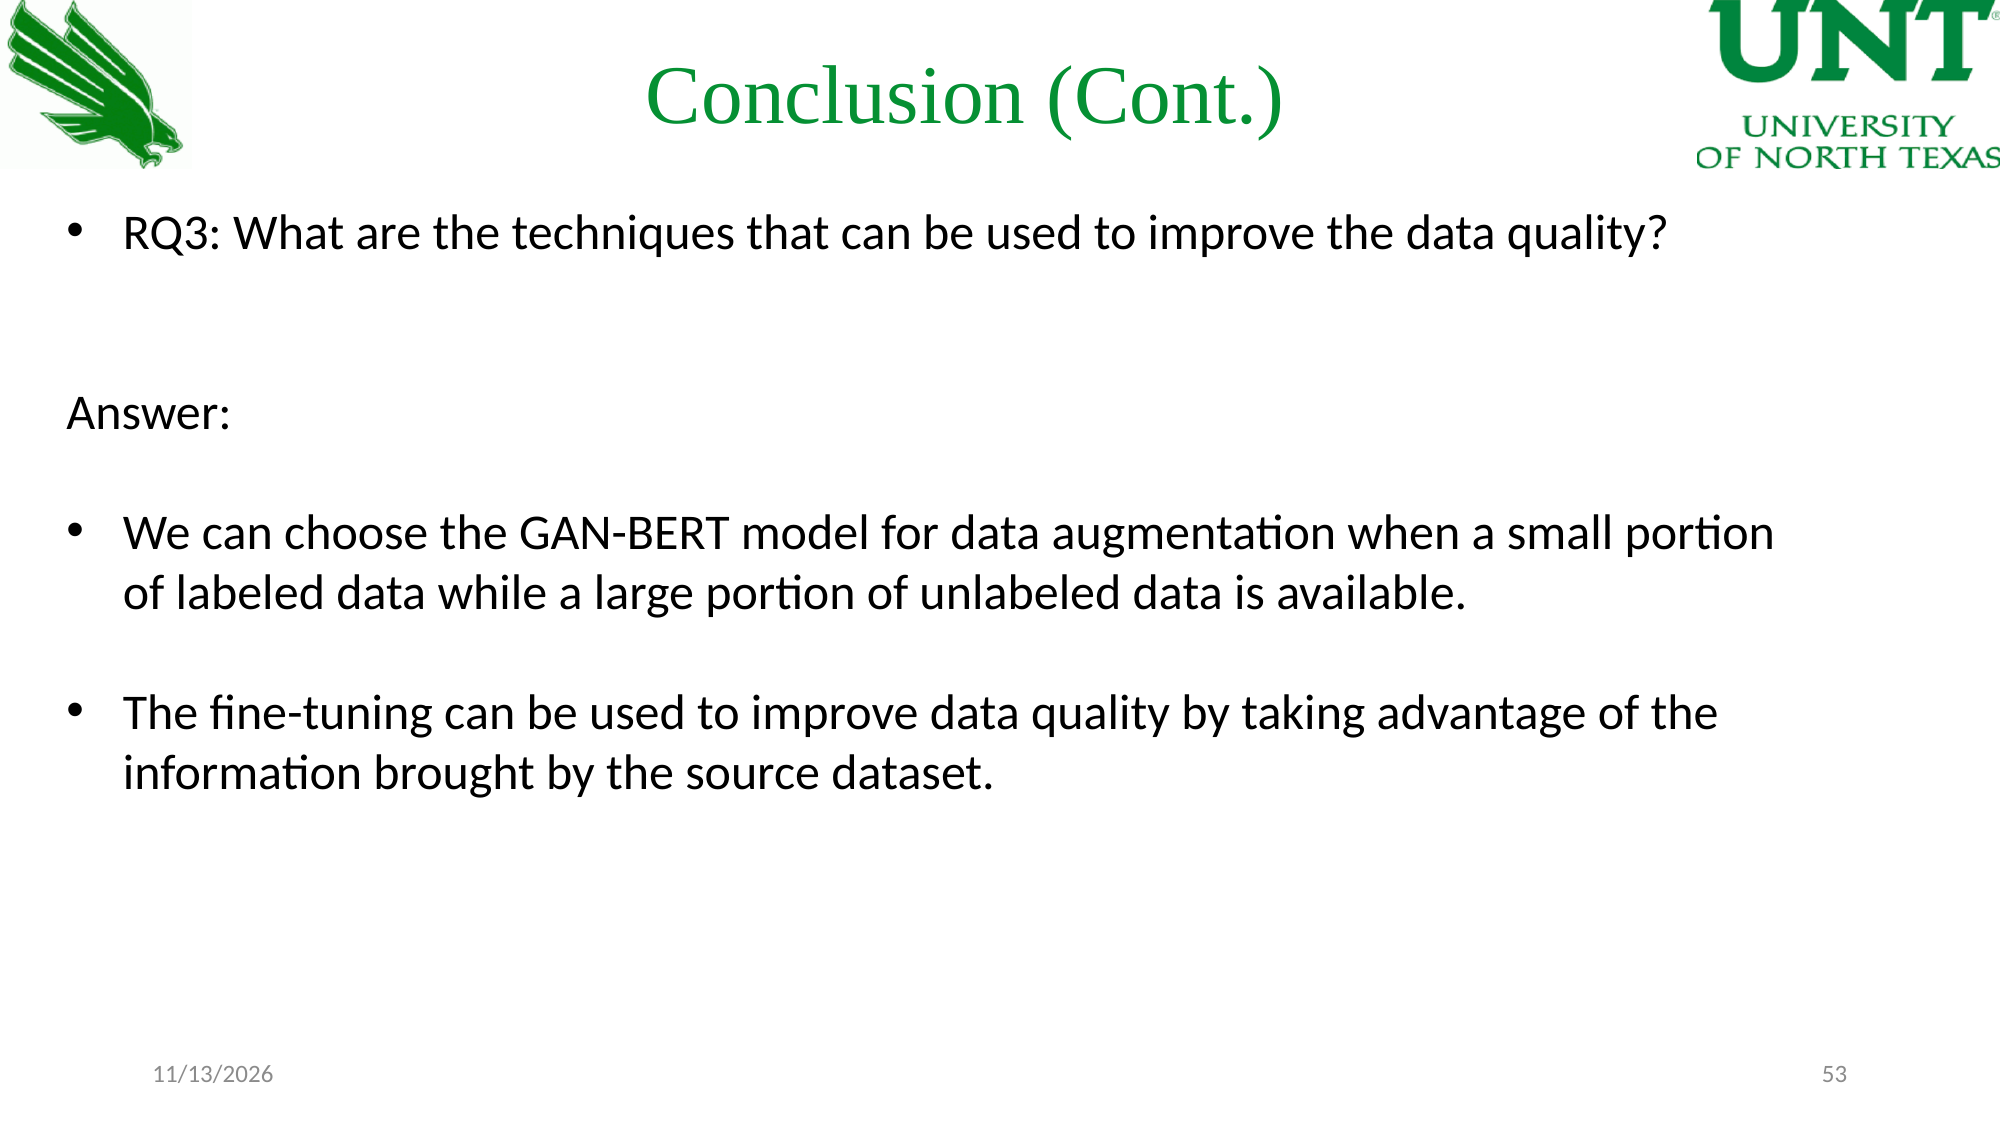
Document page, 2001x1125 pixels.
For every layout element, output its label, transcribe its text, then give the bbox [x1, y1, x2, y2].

slide_number 53 [1412, 1042, 1863, 1103]
text_box RQ3: What are the techniques that can be used to improve the data quality? Answer: We can choose the GAN-BERT model for data augmentation when a small portion of labeled data while a large portion of unlabeled data is available. The fine-tuning can be used to improve data quality by taking advantage of the information brought by the source dataset. [51, 192, 1834, 847]
title Conclusion (Cont.) [244, 0, 1687, 192]
picture [1697, 0, 2000, 169]
picture [0, 0, 192, 169]
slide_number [137, 1042, 588, 1103]
